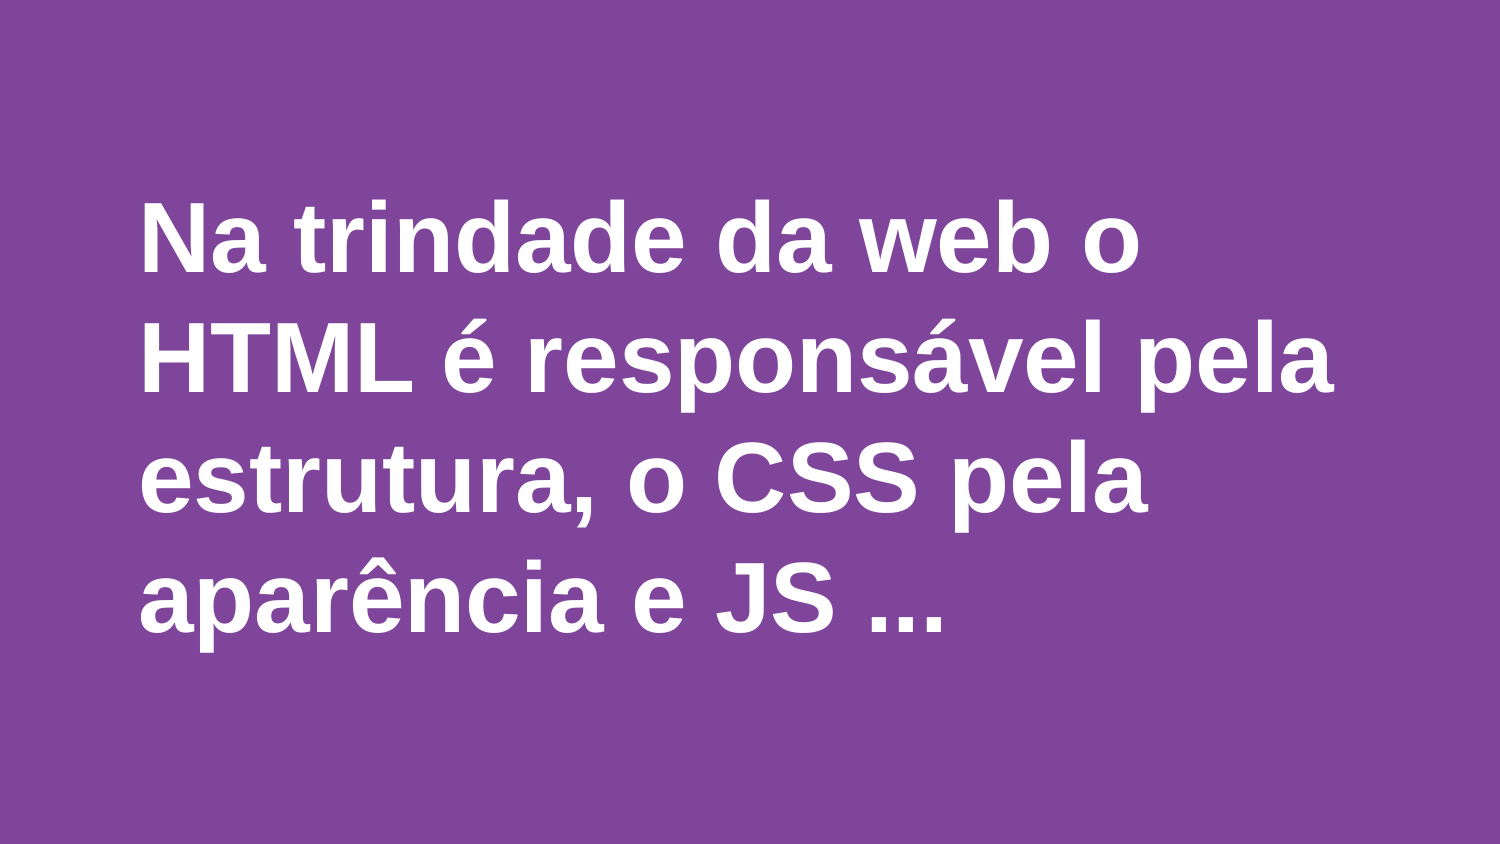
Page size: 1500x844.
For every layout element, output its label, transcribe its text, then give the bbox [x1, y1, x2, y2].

text_box Na trindade da web o HTML é responsável pela estrutura, o CSS pela aparência e JS ... [123, 157, 1355, 680]
